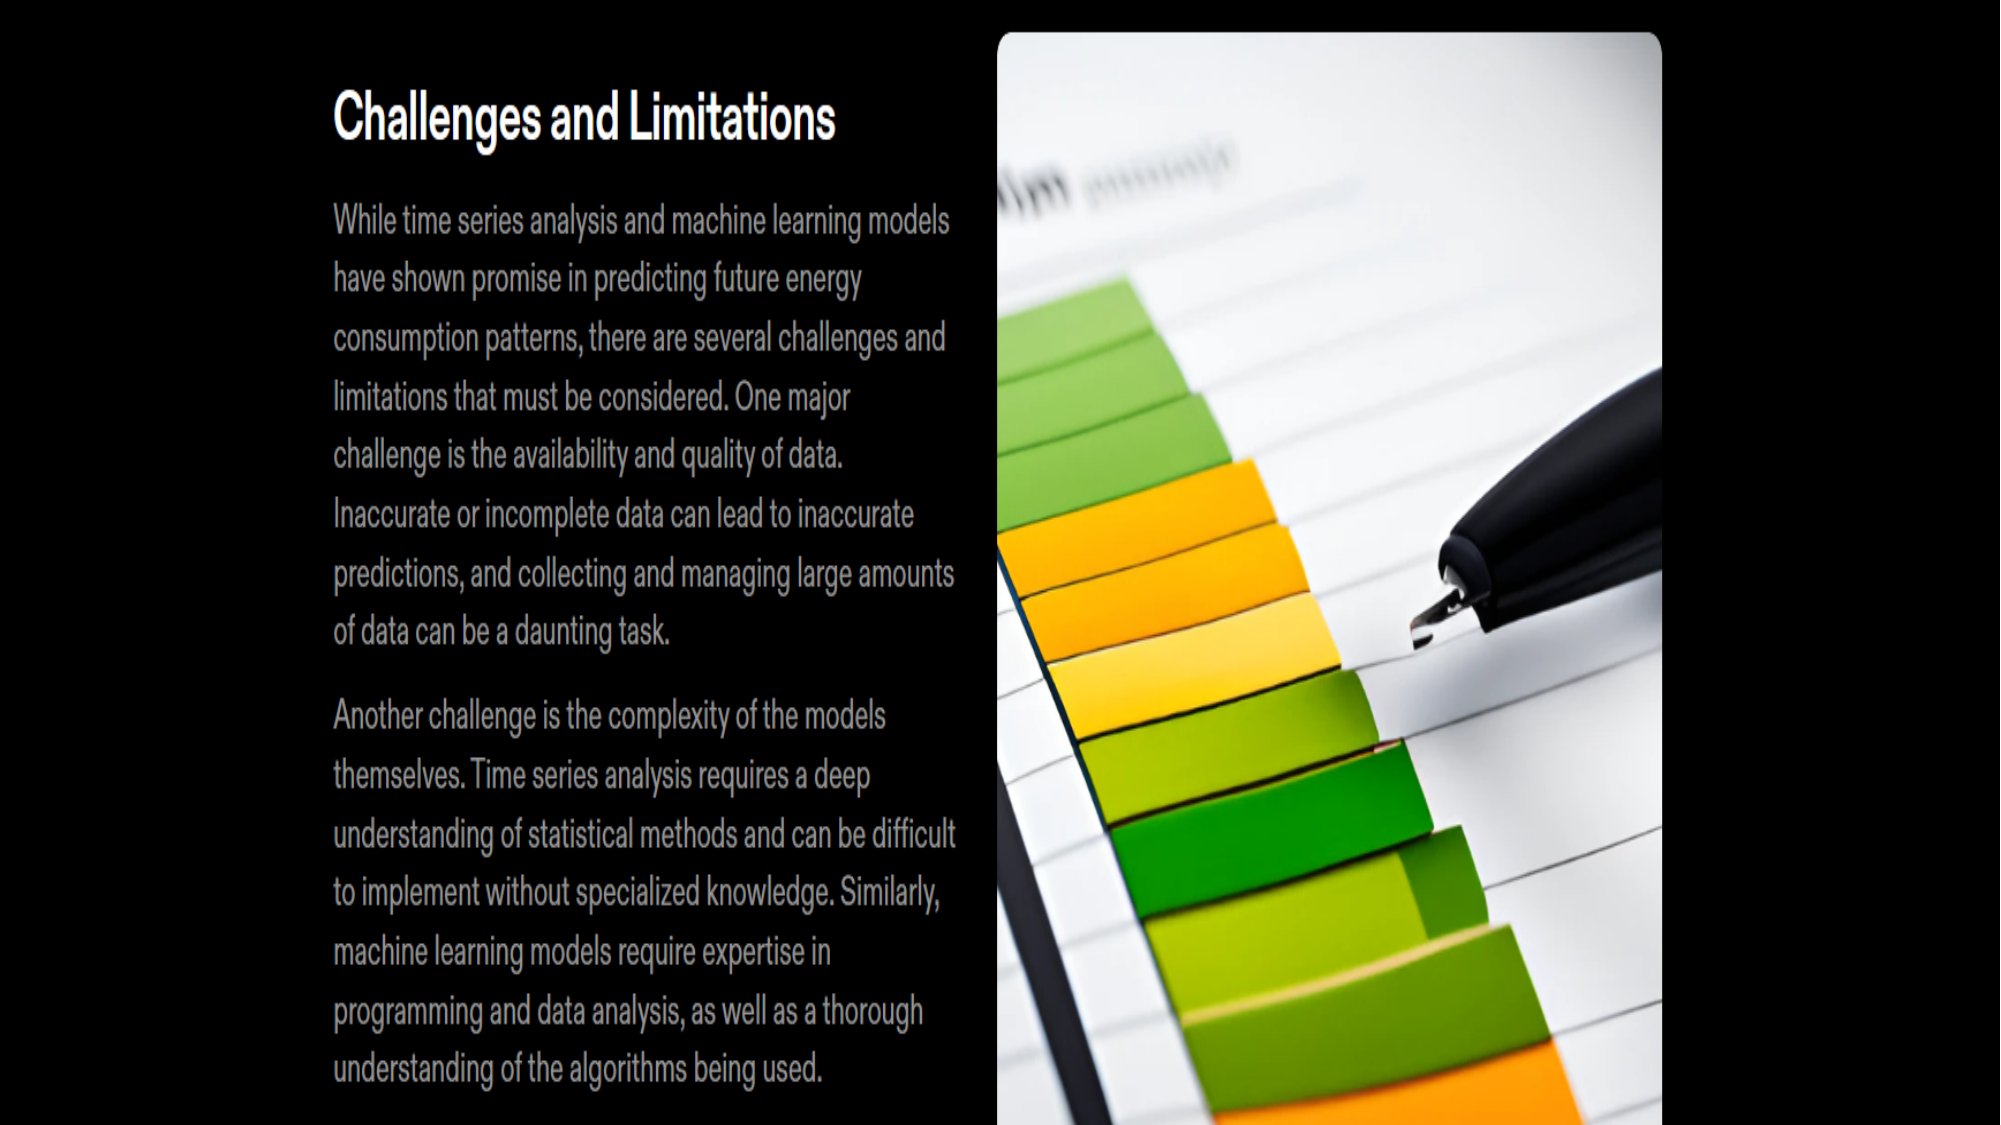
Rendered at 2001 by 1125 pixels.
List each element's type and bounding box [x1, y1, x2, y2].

list [0, 0, 2000, 1125]
